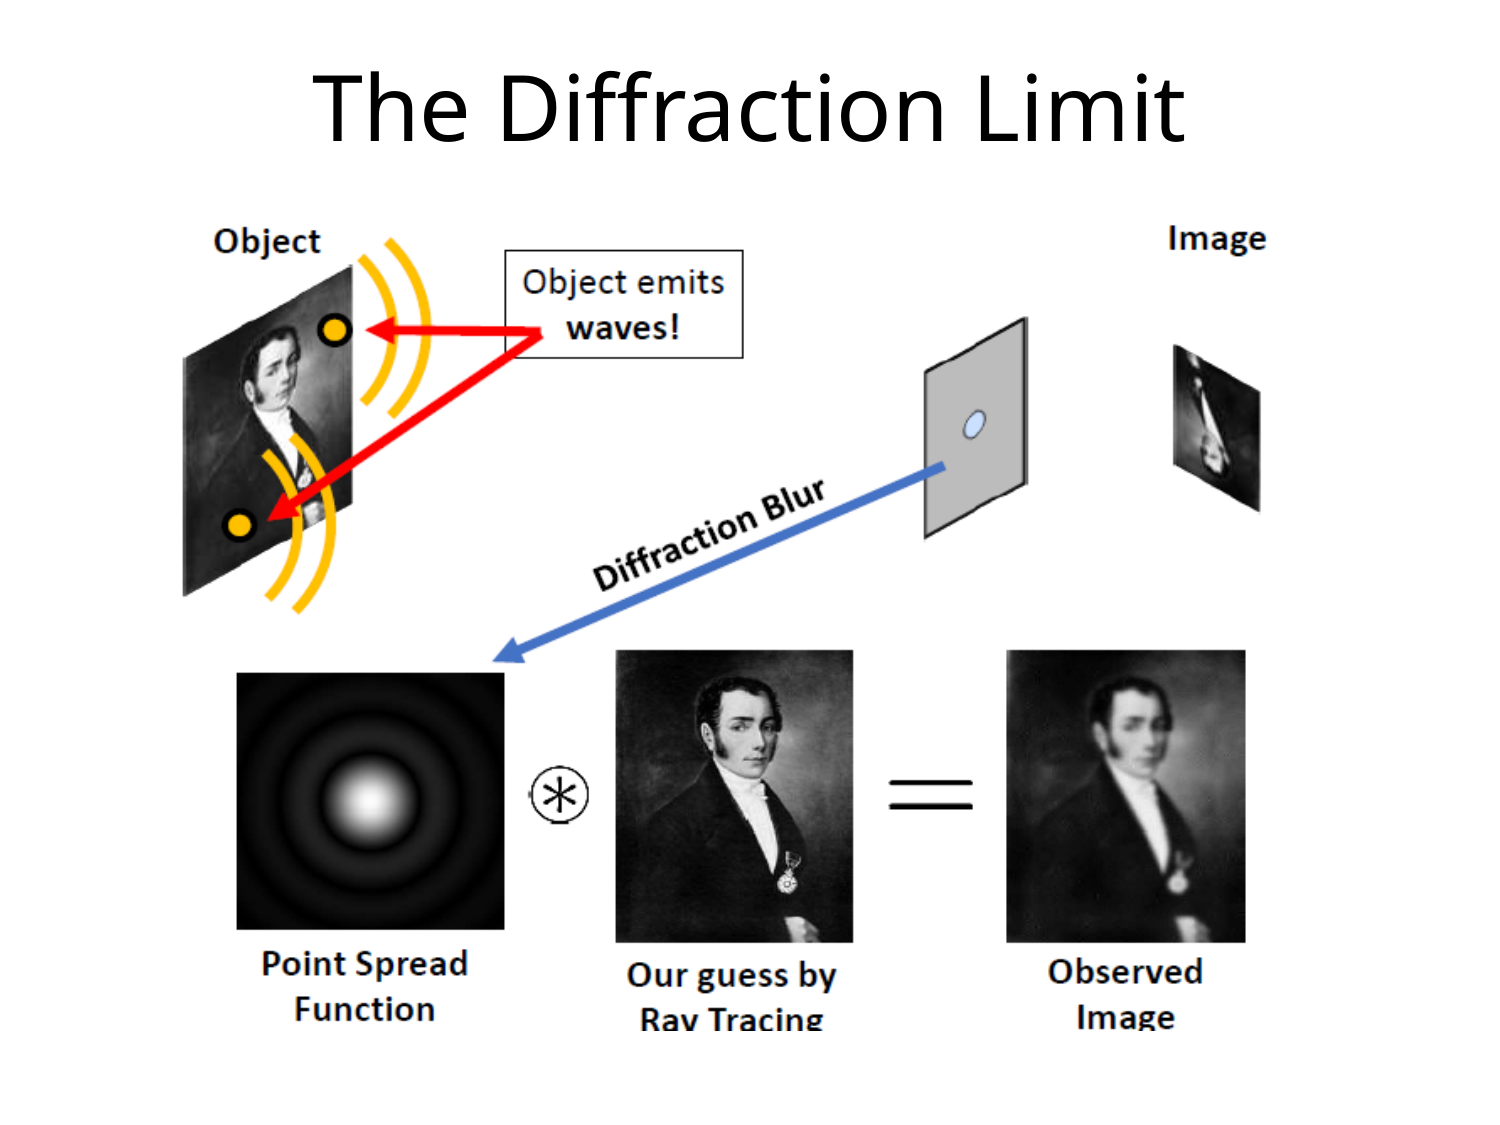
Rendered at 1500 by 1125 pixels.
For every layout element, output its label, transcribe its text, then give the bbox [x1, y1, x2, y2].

picture [141, 172, 1384, 1031]
title The Diffraction Limit [0, 40, 1500, 184]
